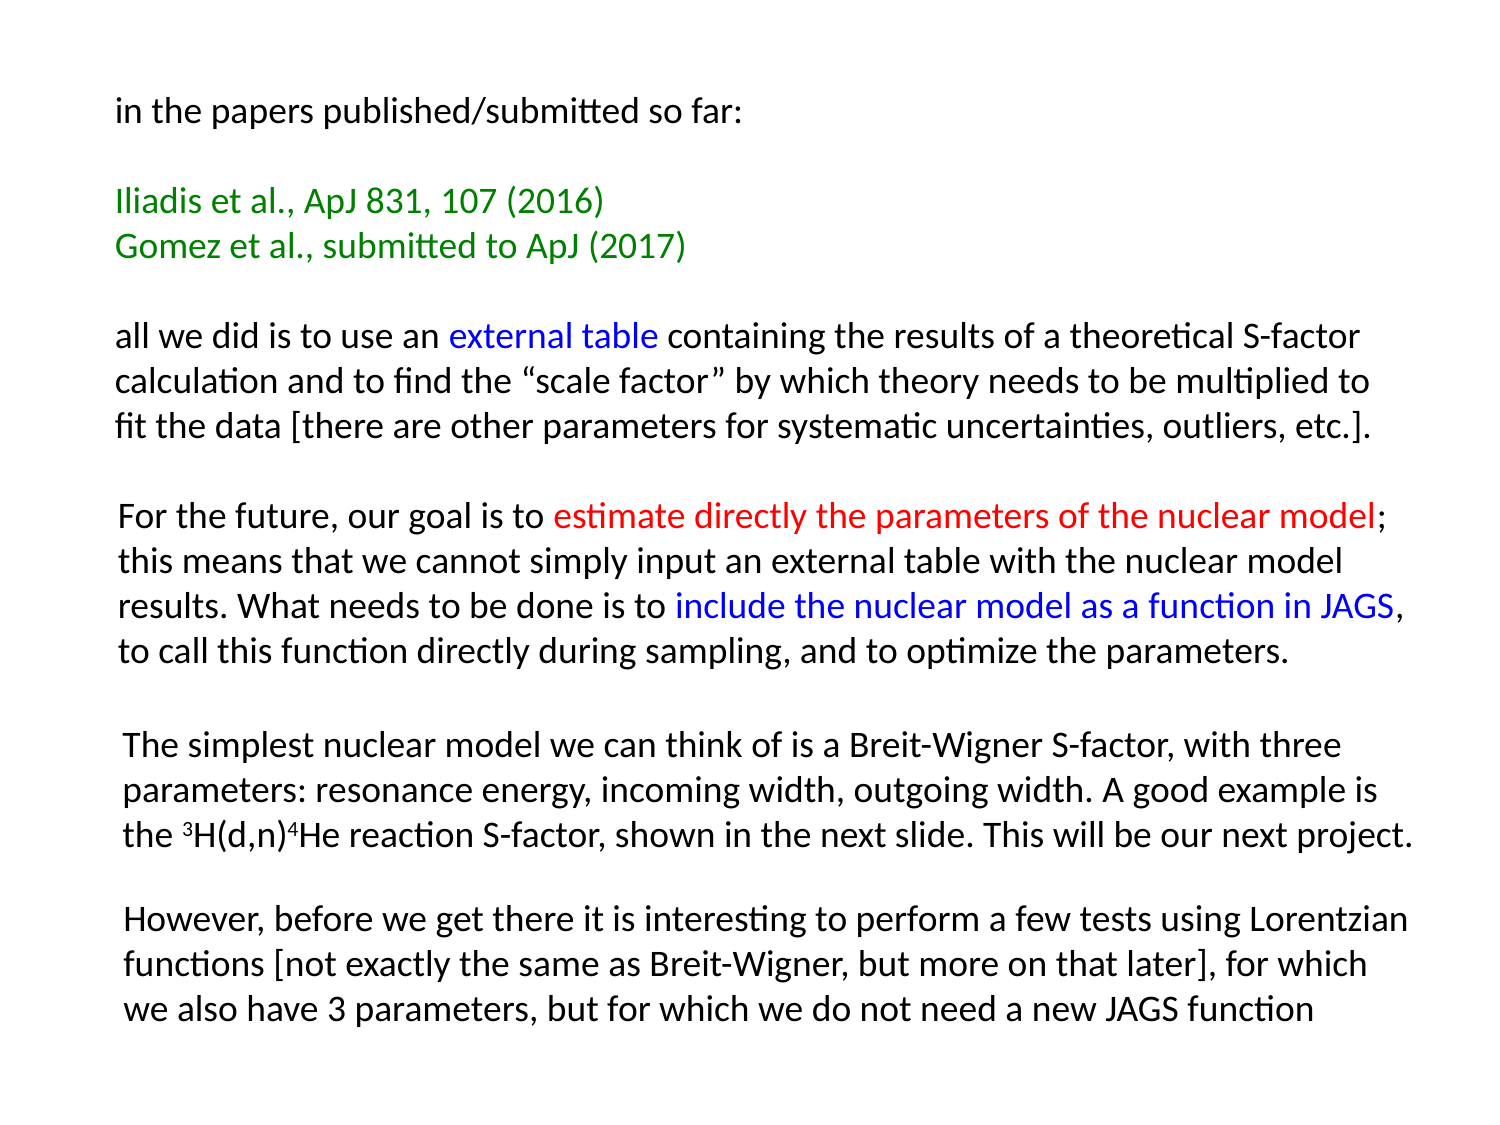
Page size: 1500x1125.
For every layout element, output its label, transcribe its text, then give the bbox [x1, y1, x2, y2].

text_box in the papers published/submitted so far: Iliadis et al., ApJ 831, 107 (2016) Gomez et al., submitted to ApJ (2017) all we did is to use an external table containing the results of a theoretical S-factor calculation and to find the “scale factor” by which theory needs to be multiplied to fit the data [there are other parameters for systematic uncertainties, outliers, etc.]. [100, 78, 1396, 453]
text_box However, before we get there it is interesting to perform a few tests using Lorentzian functions [not exactly the same as Breit-Wigner, but more on that later], for which we also have 3 parameters, but for which we do not need a new JAGS function [108, 886, 1426, 1036]
text_box The simplest nuclear model we can think of is a Breit-Wigner S-factor, with three parameters: resonance energy, incoming width, outgoing width. A good example is the 3H(d,n)4He reaction S-factor, shown in the next slide. This will be our next project. [107, 712, 1430, 863]
text_box For the future, our goal is to estimate directly the parameters of the nuclear model; this means that we cannot simply input an external table with the nuclear model results. What needs to be done is to include the nuclear model as a function in JAGS, to call this function directly during sampling, and to optimize the parameters. [103, 483, 1420, 679]
